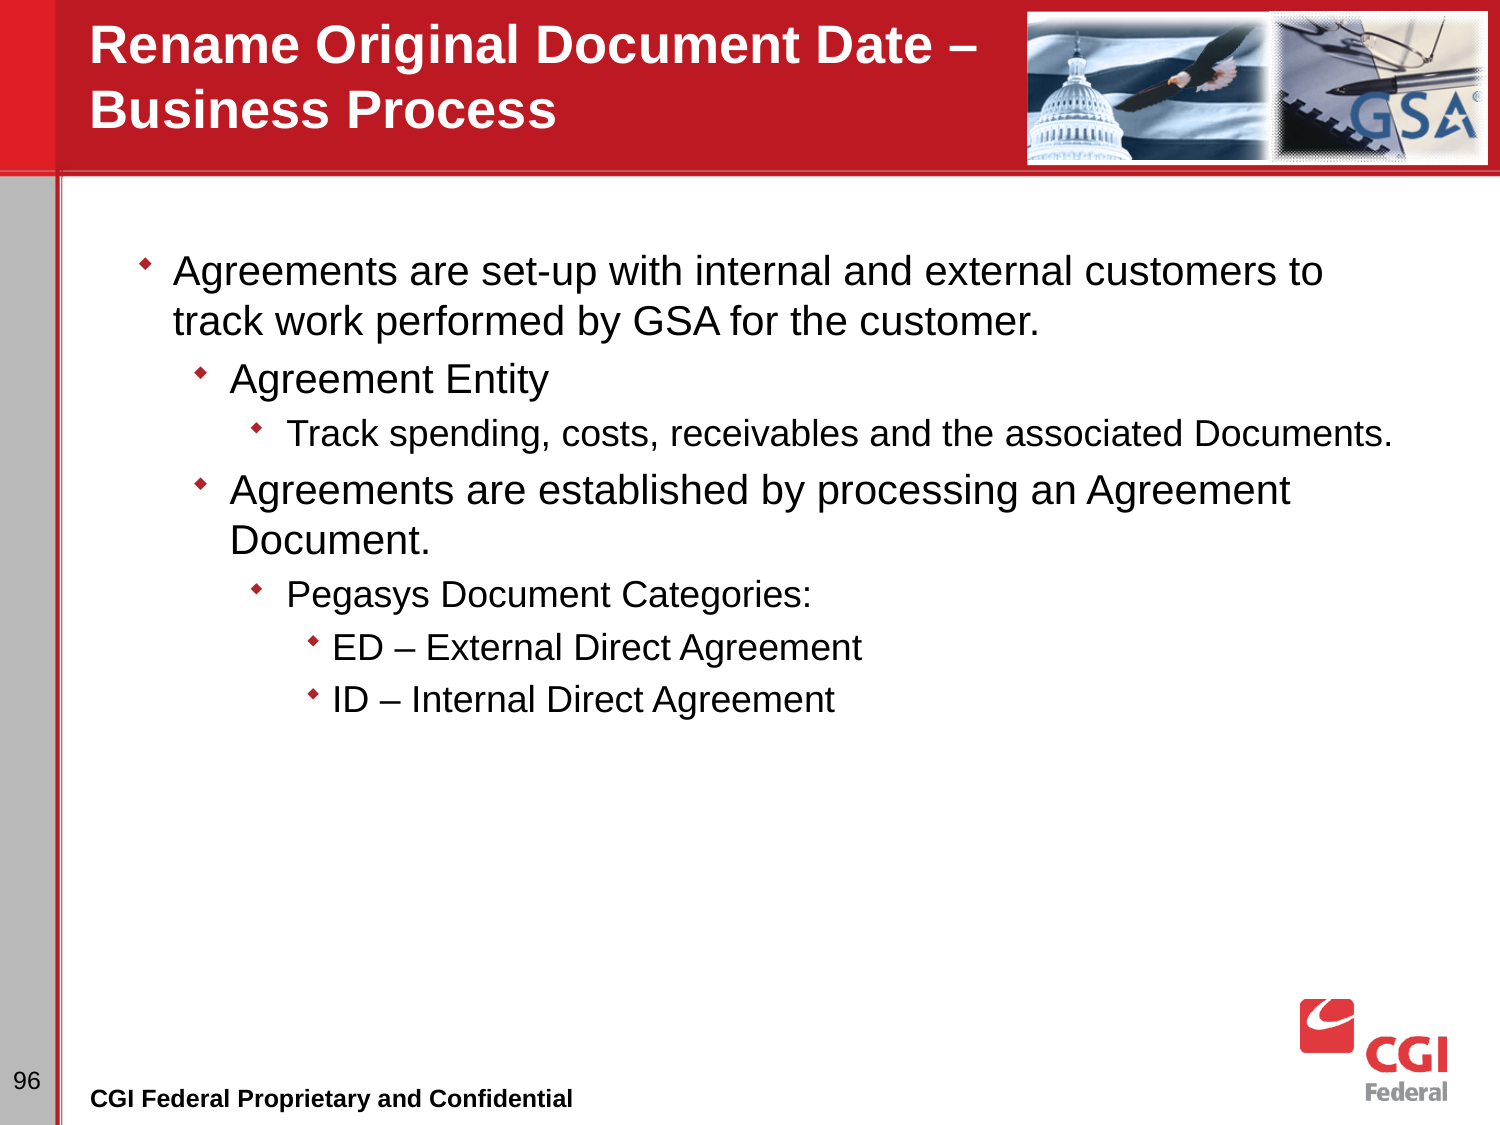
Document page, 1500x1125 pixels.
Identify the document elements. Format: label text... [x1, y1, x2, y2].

picture [0, 0, 1500, 1125]
footer CGI Federal Proprietary and Confidential [74, 1074, 1226, 1125]
title Rename Original Document Date – Business Process [74, 54, 1286, 147]
picture [1300, 999, 1447, 1101]
slide_number 96 [0, 1024, 59, 1103]
list Agreements are set-up with internal and external customers to track work performed by GSA for the customer. Agreement Entity Track spending, costs, receivables and the associated Documents. Agreements are established by processing an Agreement Document. Pegasys Document Categories: ED – External Direct Agreement ID – Internal Direct Agreement [64, 235, 1415, 979]
